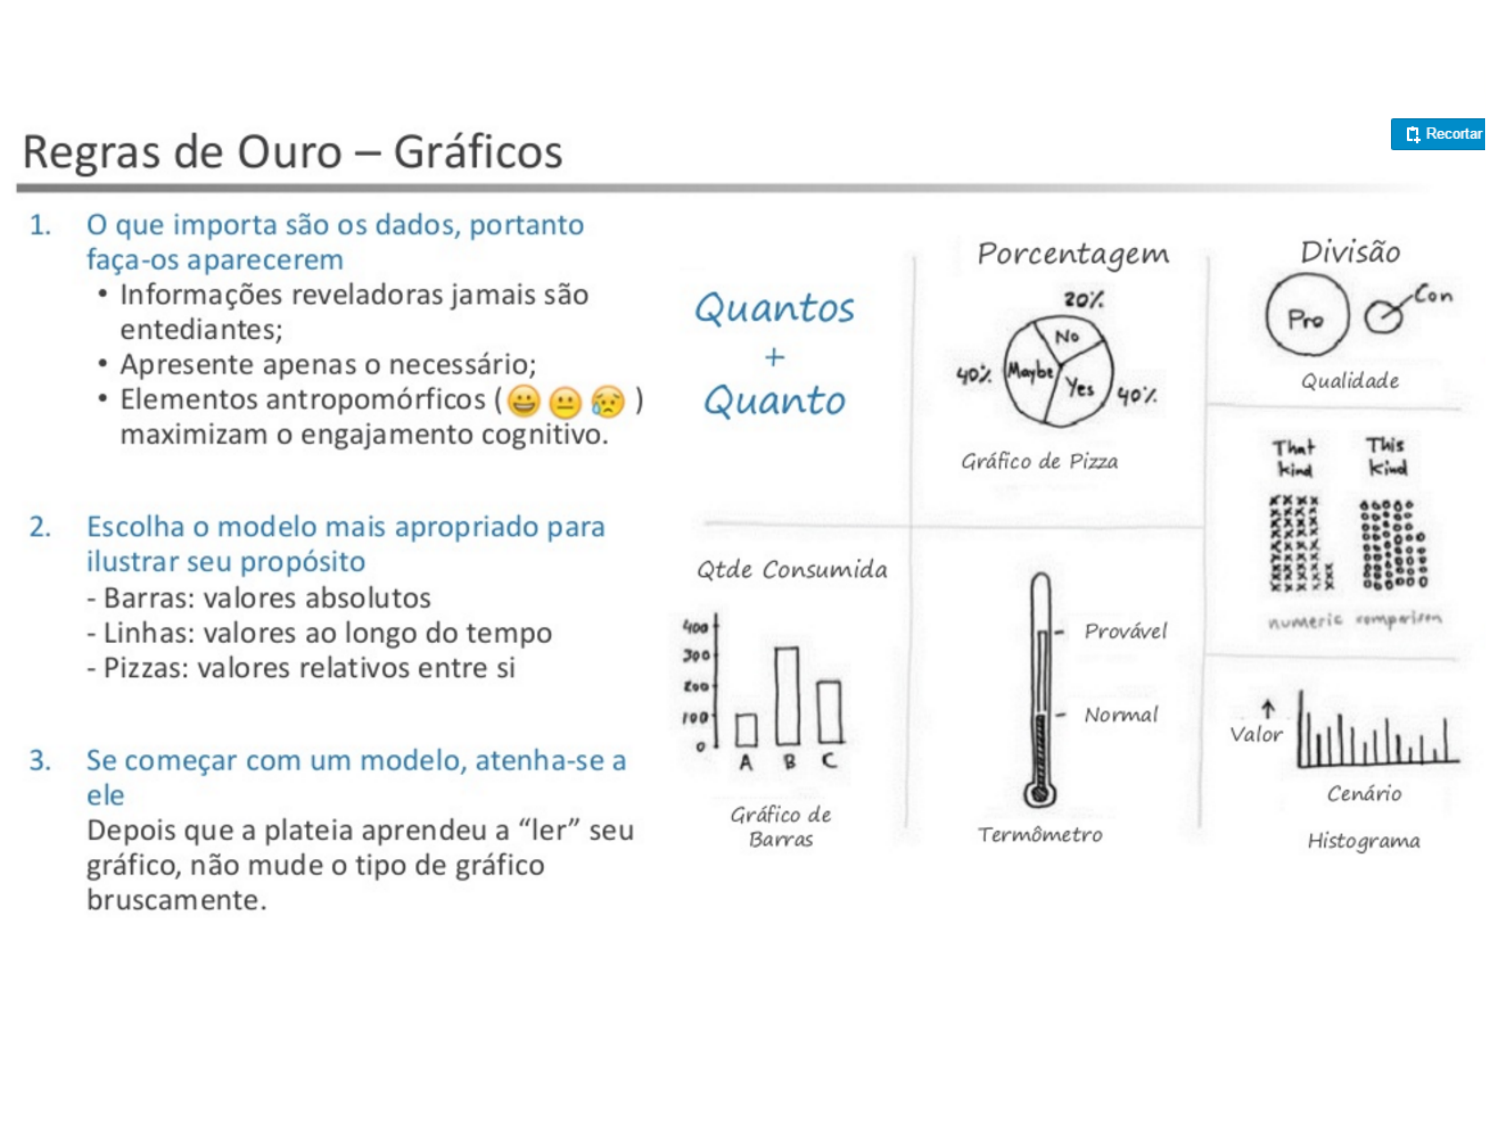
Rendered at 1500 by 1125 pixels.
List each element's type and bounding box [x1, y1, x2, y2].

picture [1453, 129, 1482, 138]
picture [1432, 128, 1451, 138]
picture [1407, 127, 1420, 143]
picture [0, 66, 1486, 941]
